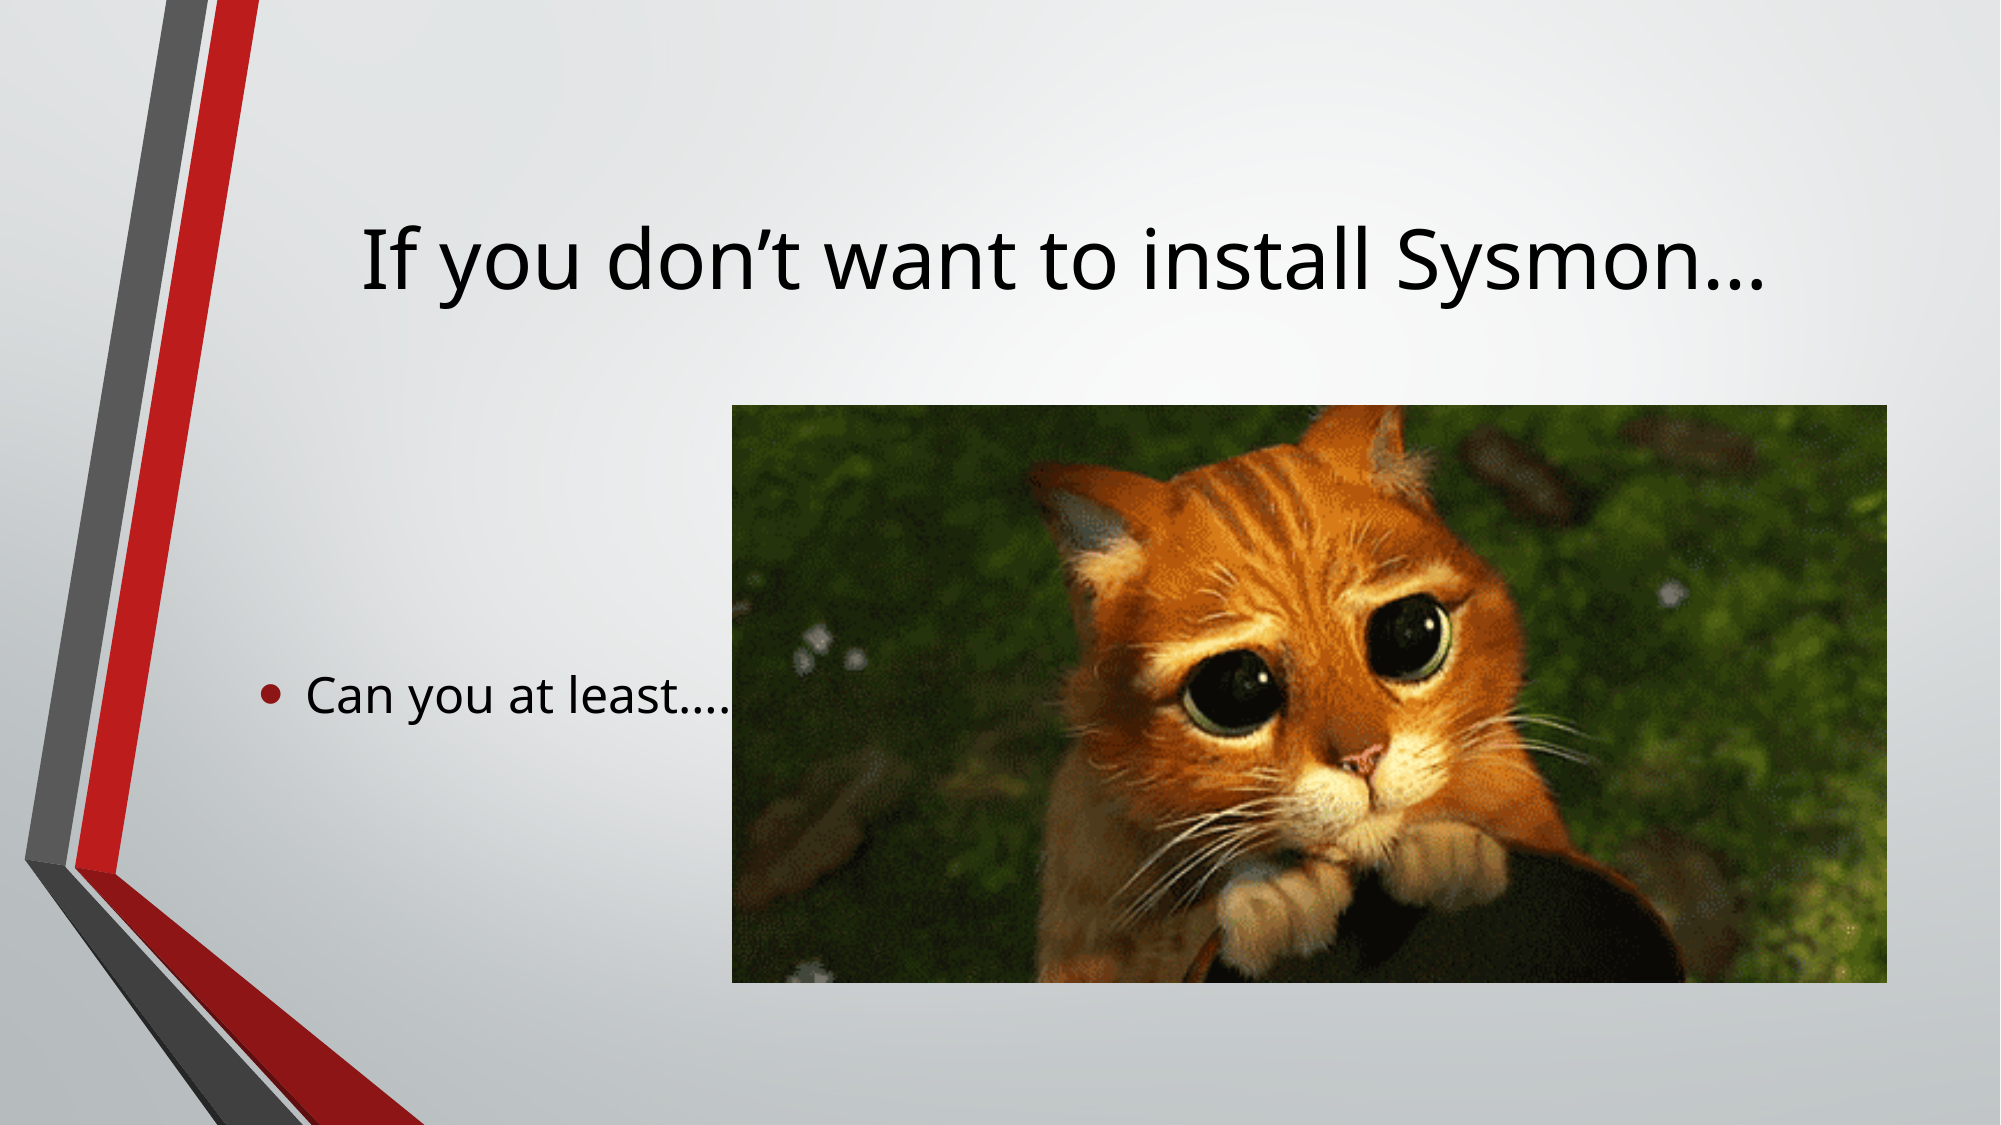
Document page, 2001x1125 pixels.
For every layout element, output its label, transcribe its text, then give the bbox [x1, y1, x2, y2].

title If you don’t want to install Sysmon… [243, 112, 1887, 400]
list Can you at least…. [243, 437, 732, 950]
picture [732, 404, 1888, 983]
